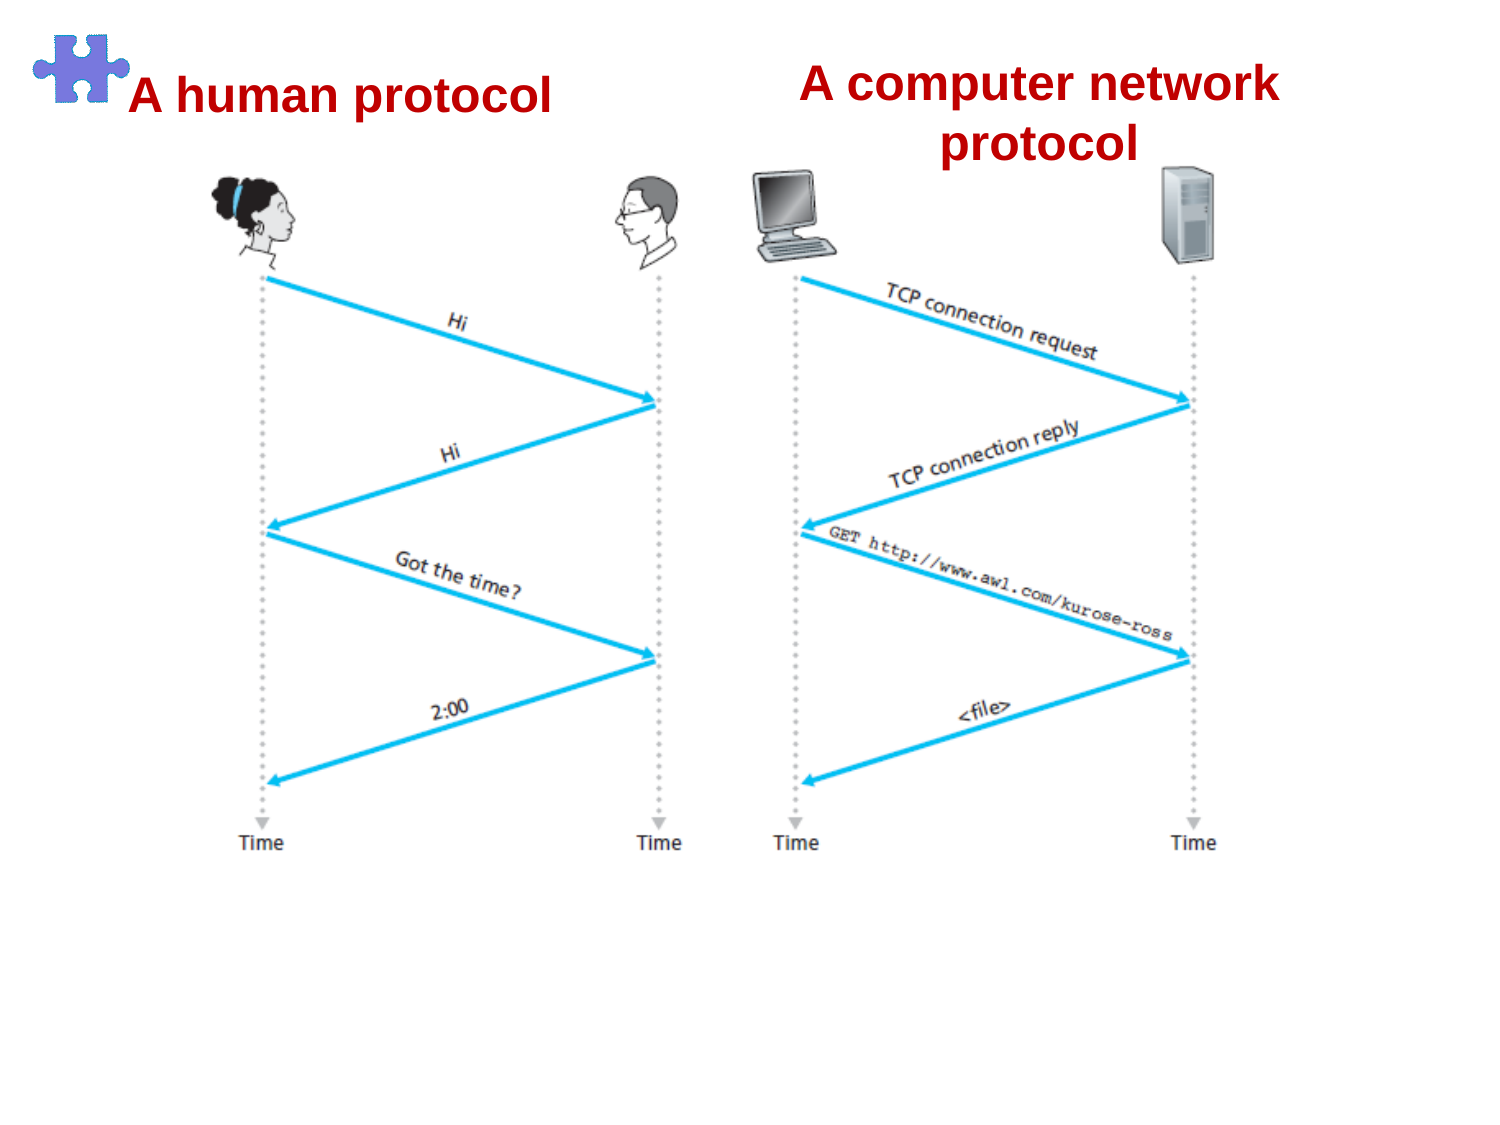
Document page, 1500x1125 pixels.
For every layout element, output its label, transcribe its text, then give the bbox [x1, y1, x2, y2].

picture [9, 0, 150, 140]
text_box A computer network protocol [738, 42, 1341, 178]
picture [194, 136, 1265, 870]
text_box A human protocol [112, 54, 641, 130]
